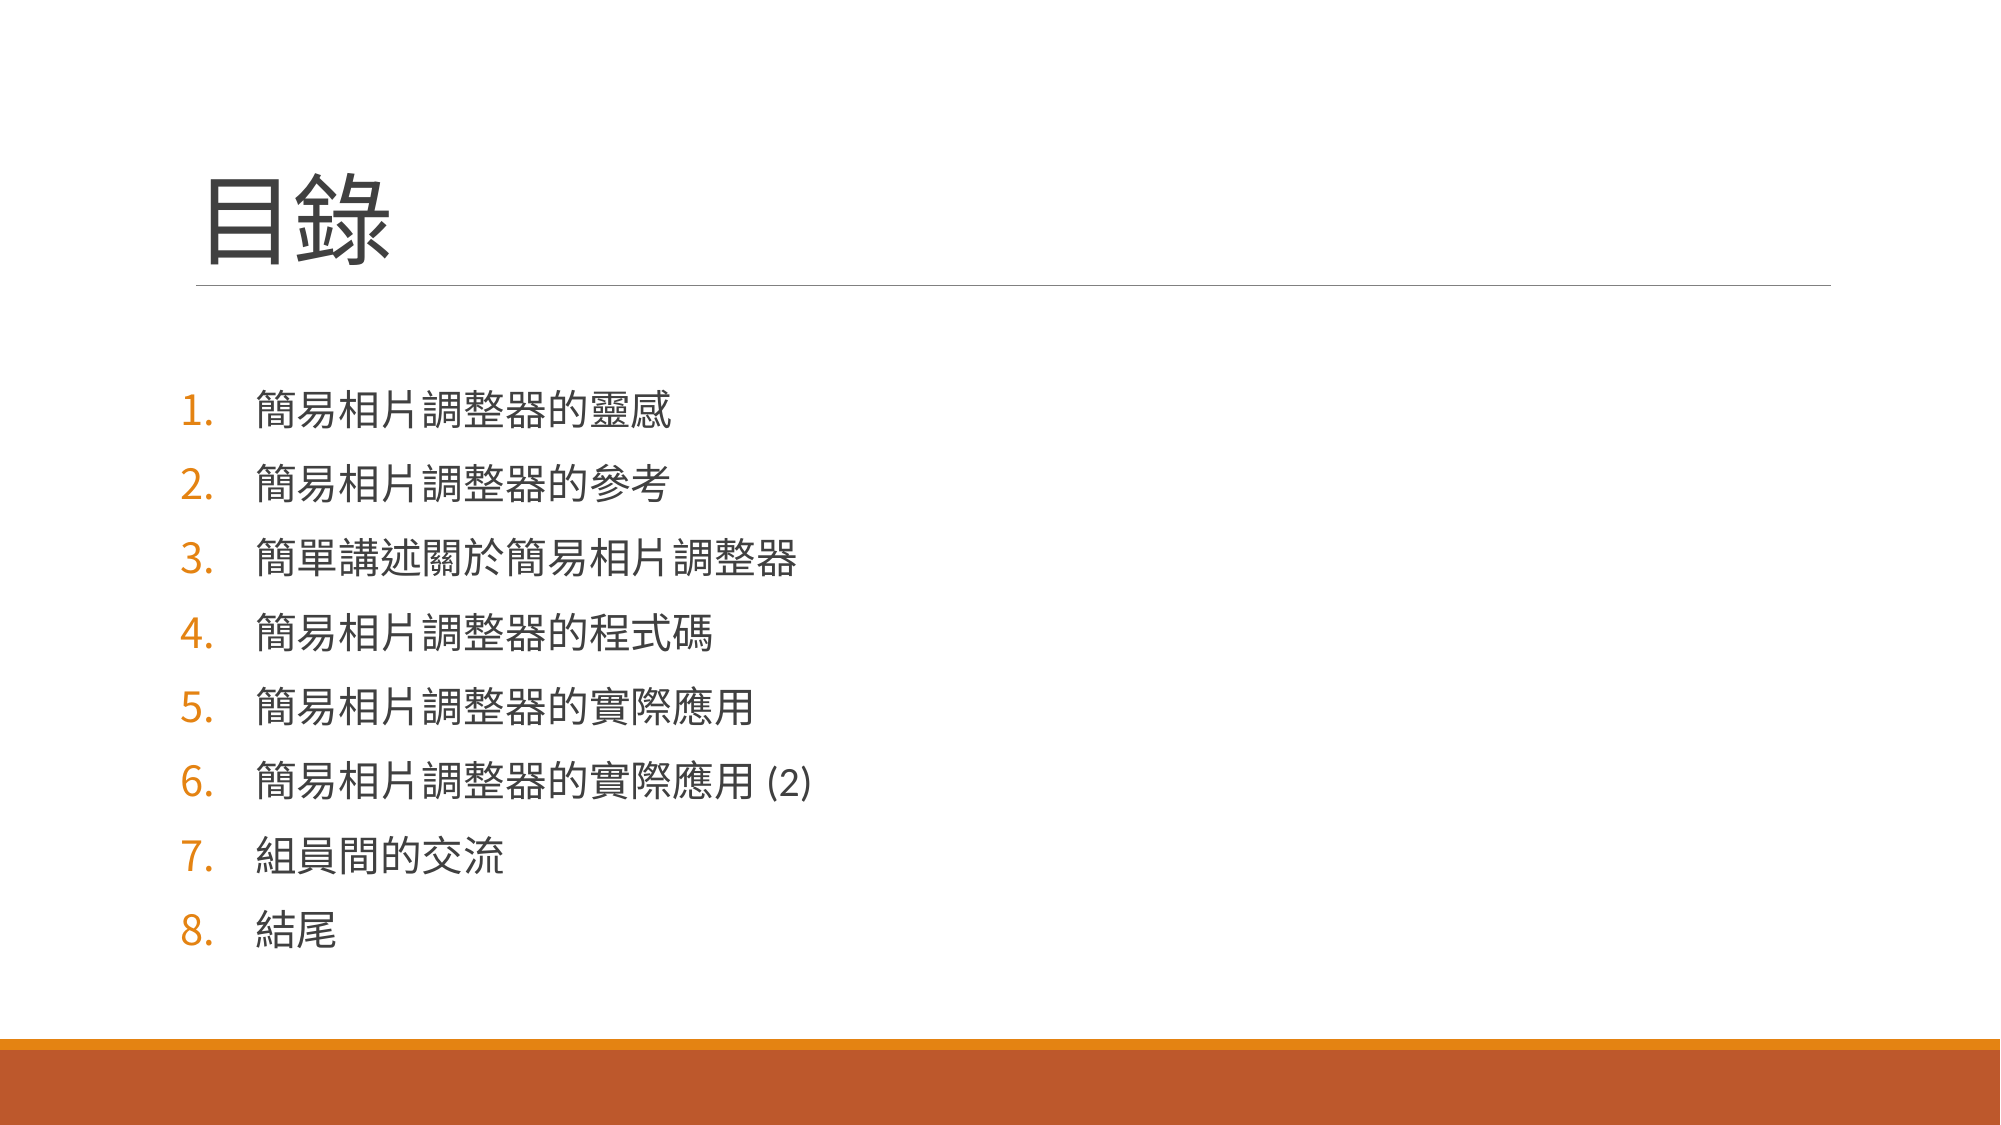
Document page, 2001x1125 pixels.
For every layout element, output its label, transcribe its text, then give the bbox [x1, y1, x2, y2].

title 目錄 [180, 47, 1830, 285]
list 簡易相片調整器的靈感 簡易相片調整器的參考 簡單講述關於簡易相片調整器 簡易相片調整器的程式碼 簡易相片調整器的實際應用 簡易相片調整器的實際應用(2) 組員間的交流 結尾 [180, 302, 1830, 963]
